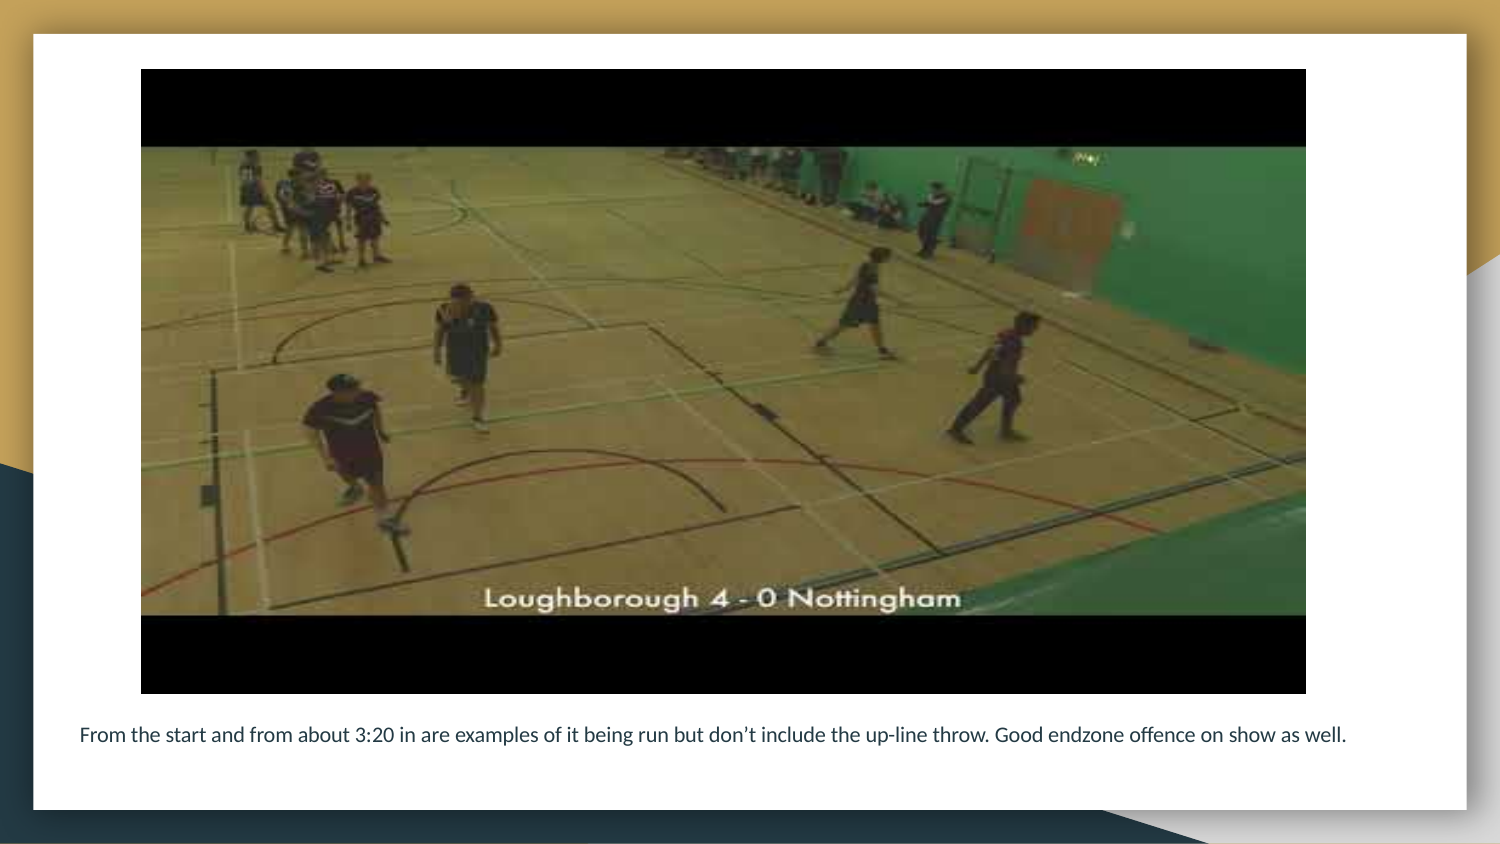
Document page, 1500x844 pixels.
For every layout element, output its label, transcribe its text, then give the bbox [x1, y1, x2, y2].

picture [141, 69, 1306, 694]
list From the start and from about 3:20 in are examples of it being run but don’t include the up-line throw. Good endzone offence on show as well. [64, 701, 1383, 790]
